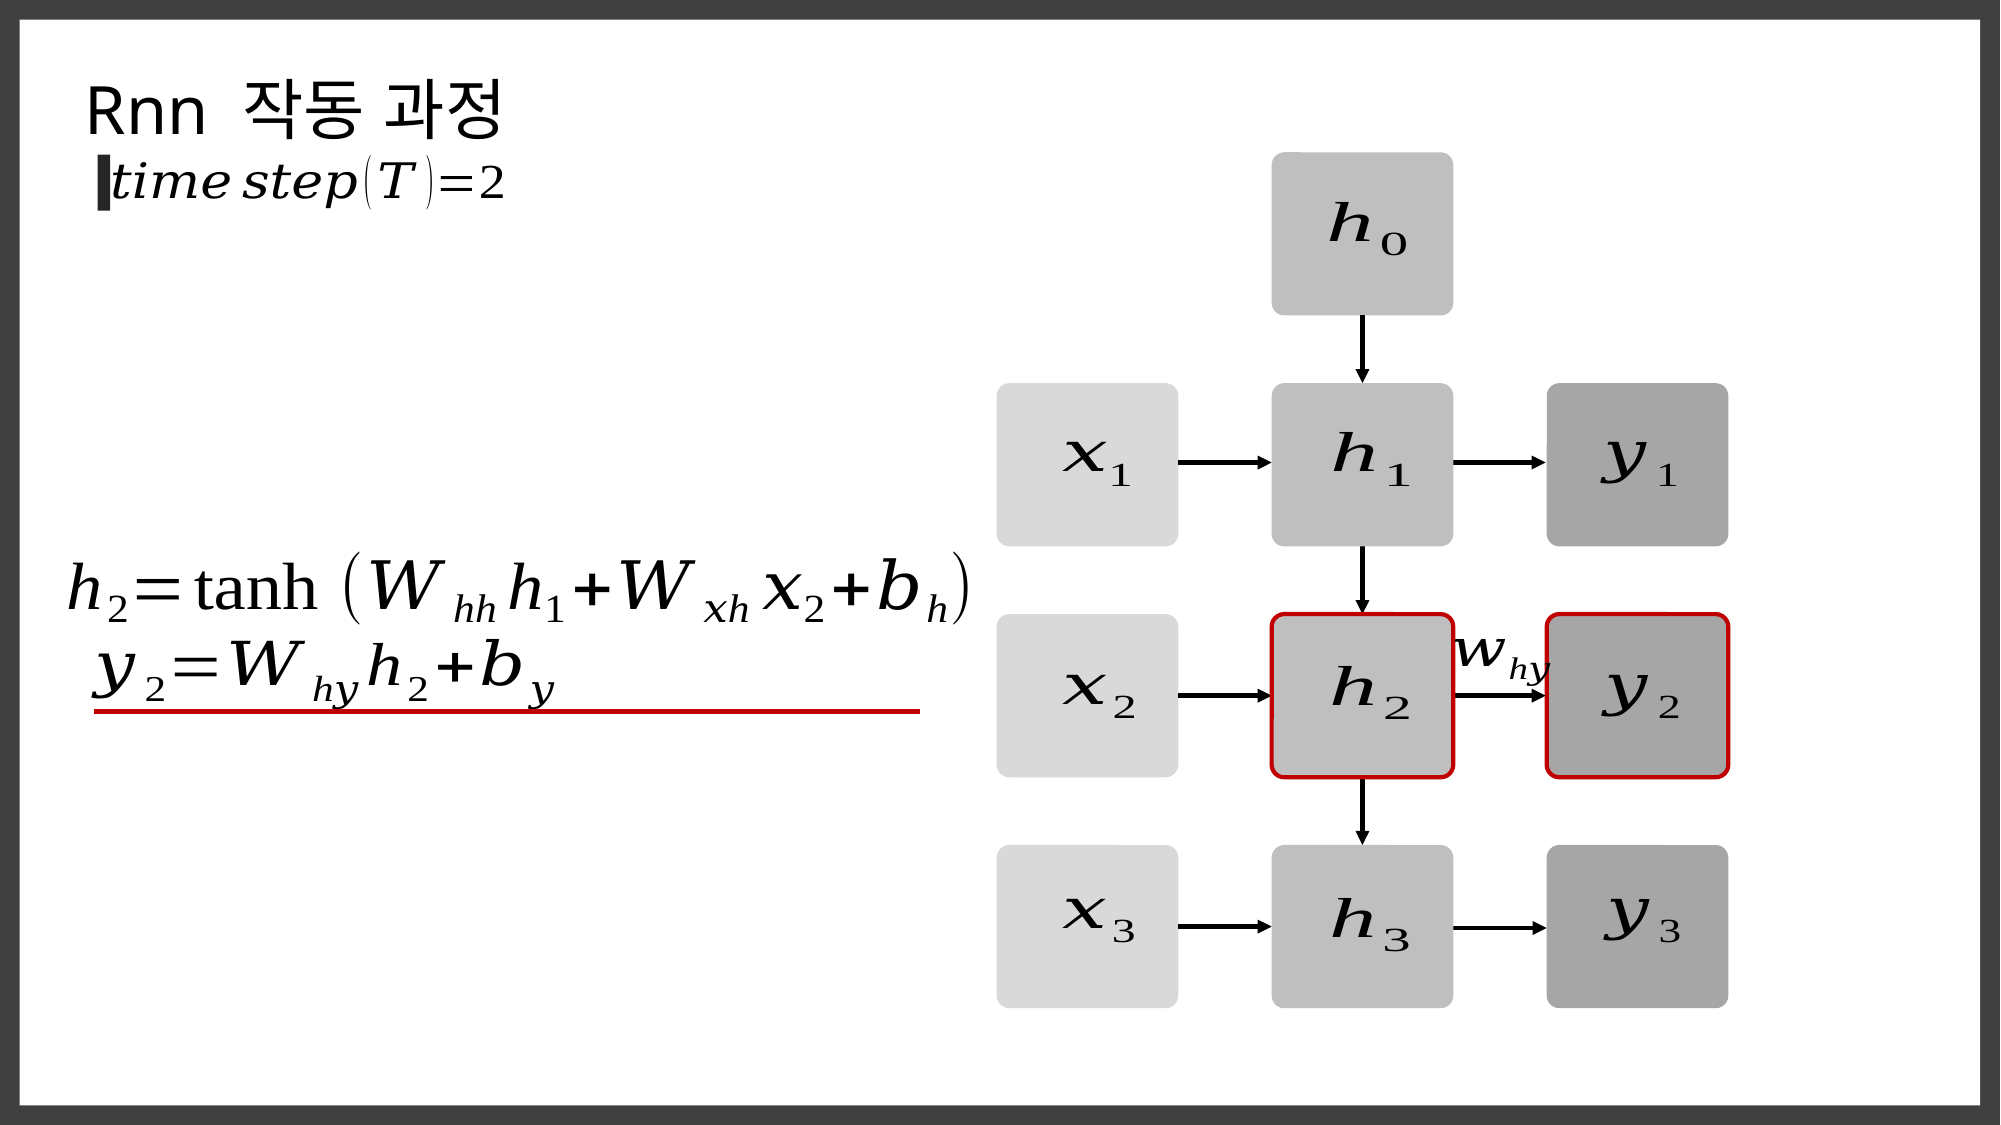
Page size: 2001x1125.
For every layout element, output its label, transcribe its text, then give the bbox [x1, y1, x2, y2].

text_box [996, 152, 1729, 1009]
text_box Rnn 작동 과정 [70, 60, 522, 156]
text_box [19, 19, 1981, 1106]
text_box [97, 154, 111, 212]
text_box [66, 546, 976, 709]
